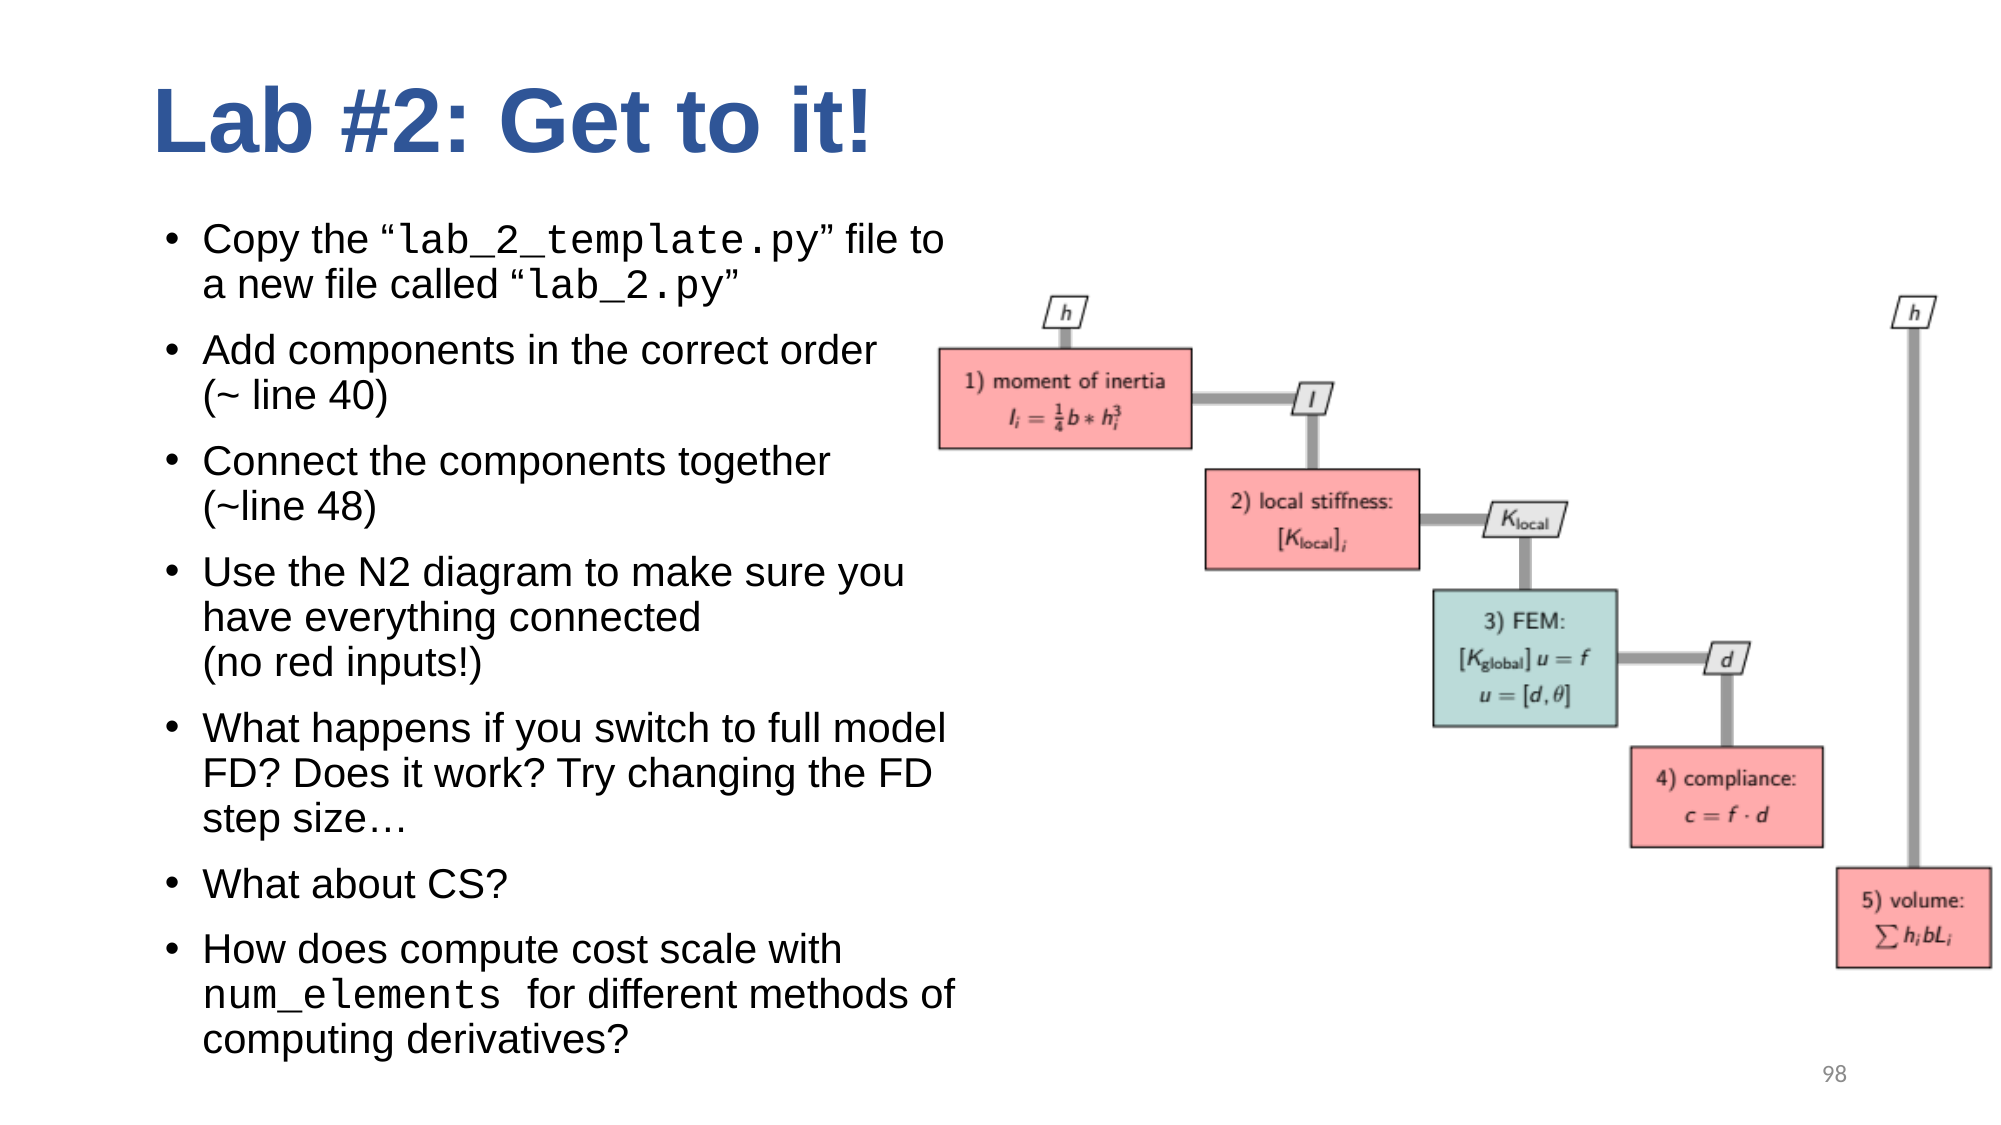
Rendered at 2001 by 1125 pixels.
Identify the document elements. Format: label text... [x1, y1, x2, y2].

title Lab #2: Get to it! [137, 14, 1863, 232]
slide_number 98 [1412, 1042, 1863, 1103]
list Copy the “lab_2_template.py” file to a new file called “lab_2.py” Add components in the correct order (~ line 40) Connect the components together (~line 48) Use the N2 diagram to make sure you have everything connected (no red inputs!) What happens if you switch to full model FD? Does it work? Try changing the FD step size… What about CS? How does compute cost scale with num_elements for different methods of computing derivatives? [149, 210, 974, 1081]
picture [920, 277, 2000, 985]
